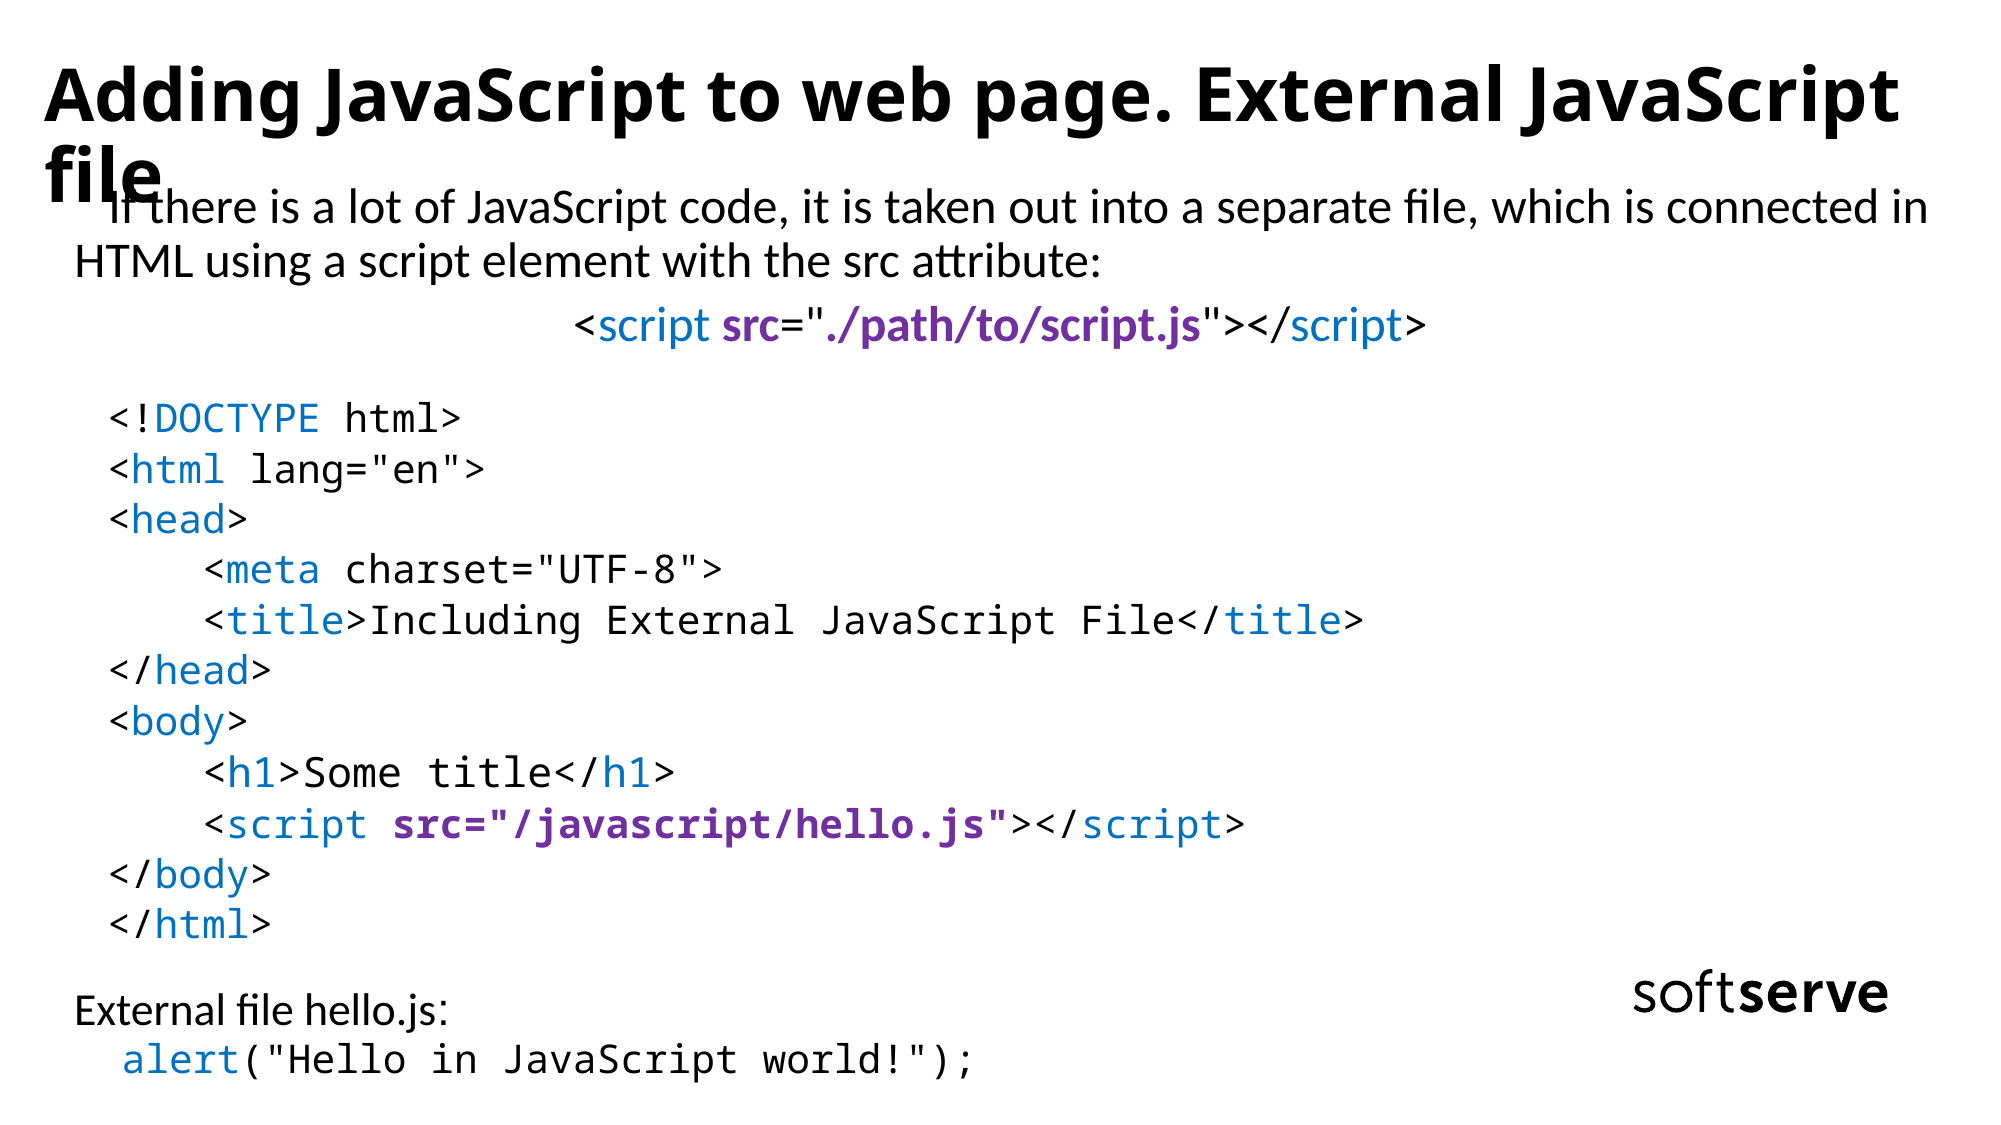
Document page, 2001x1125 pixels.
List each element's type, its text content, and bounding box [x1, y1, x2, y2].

text_box External file hello.js: alert("Hello in JavaScript world!"); [59, 971, 1094, 1090]
title Adding JavaScript to web page. External JavaScript file [29, 49, 2000, 136]
list If there is a lot of JavaScript code, it is taken out into a separate file, which is connected in HTML using a script element with the src attribute: <script src="./path/to/script.js"></script> [59, 172, 1946, 361]
